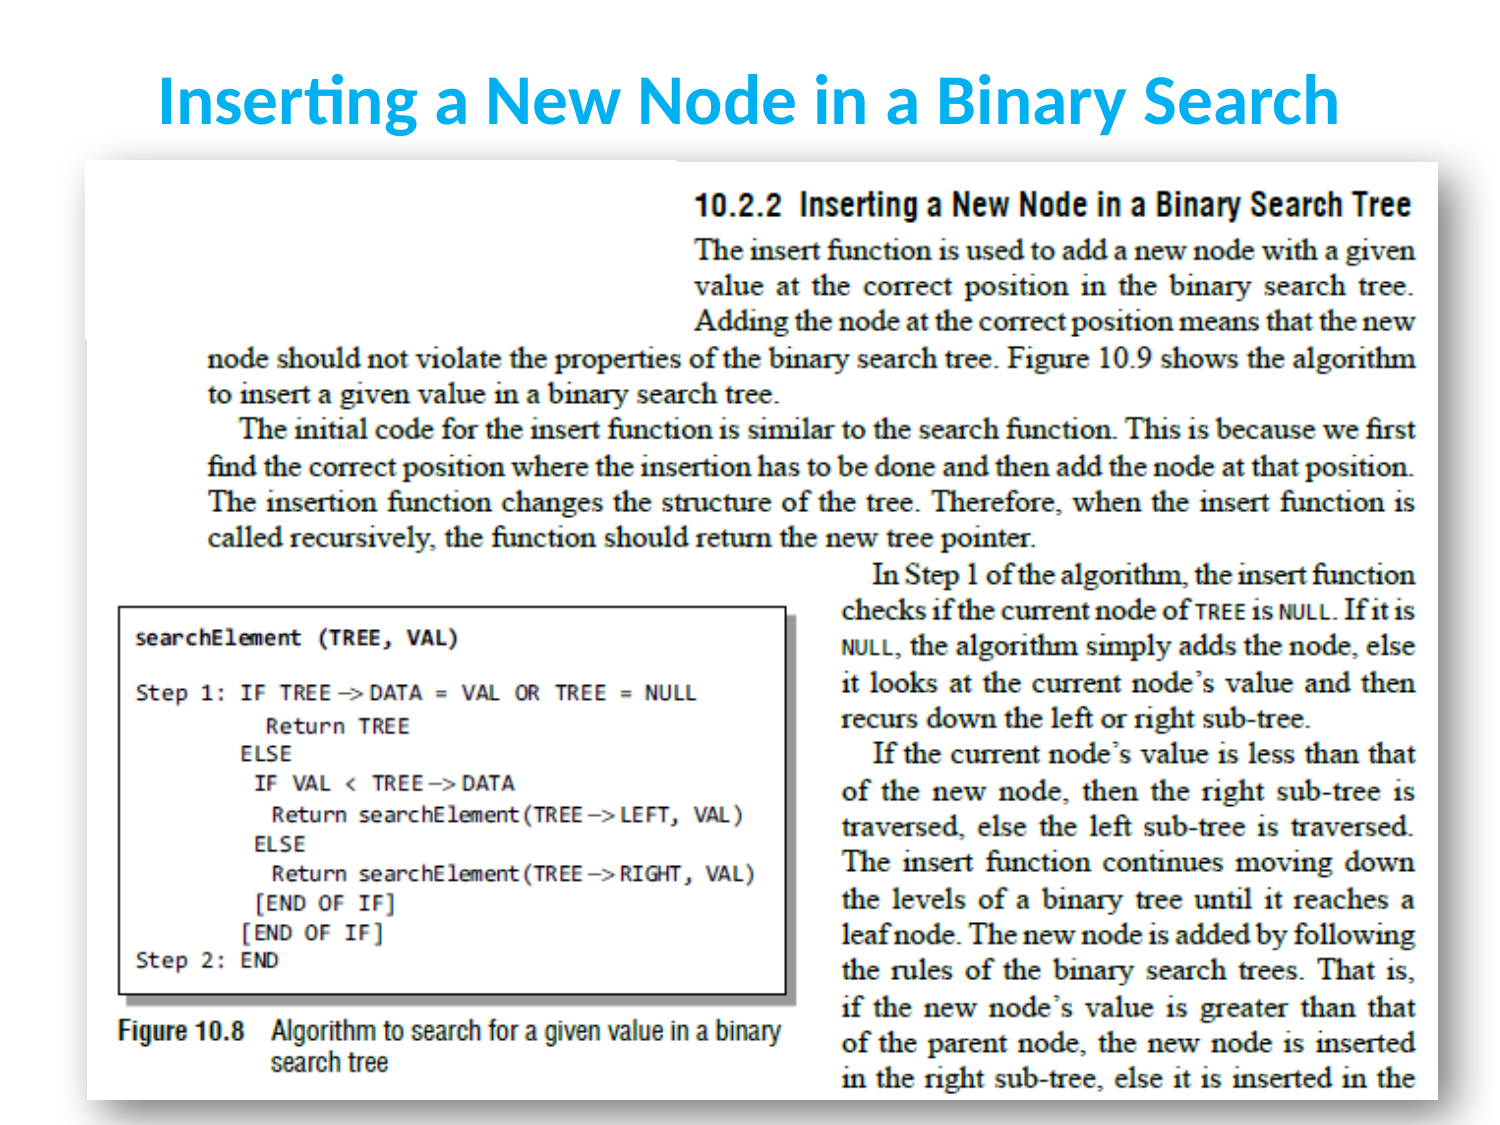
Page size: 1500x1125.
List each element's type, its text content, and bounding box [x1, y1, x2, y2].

picture [86, 162, 1438, 1101]
title Inserting a New Node in a Binary Search Tree [75, 45, 1425, 177]
